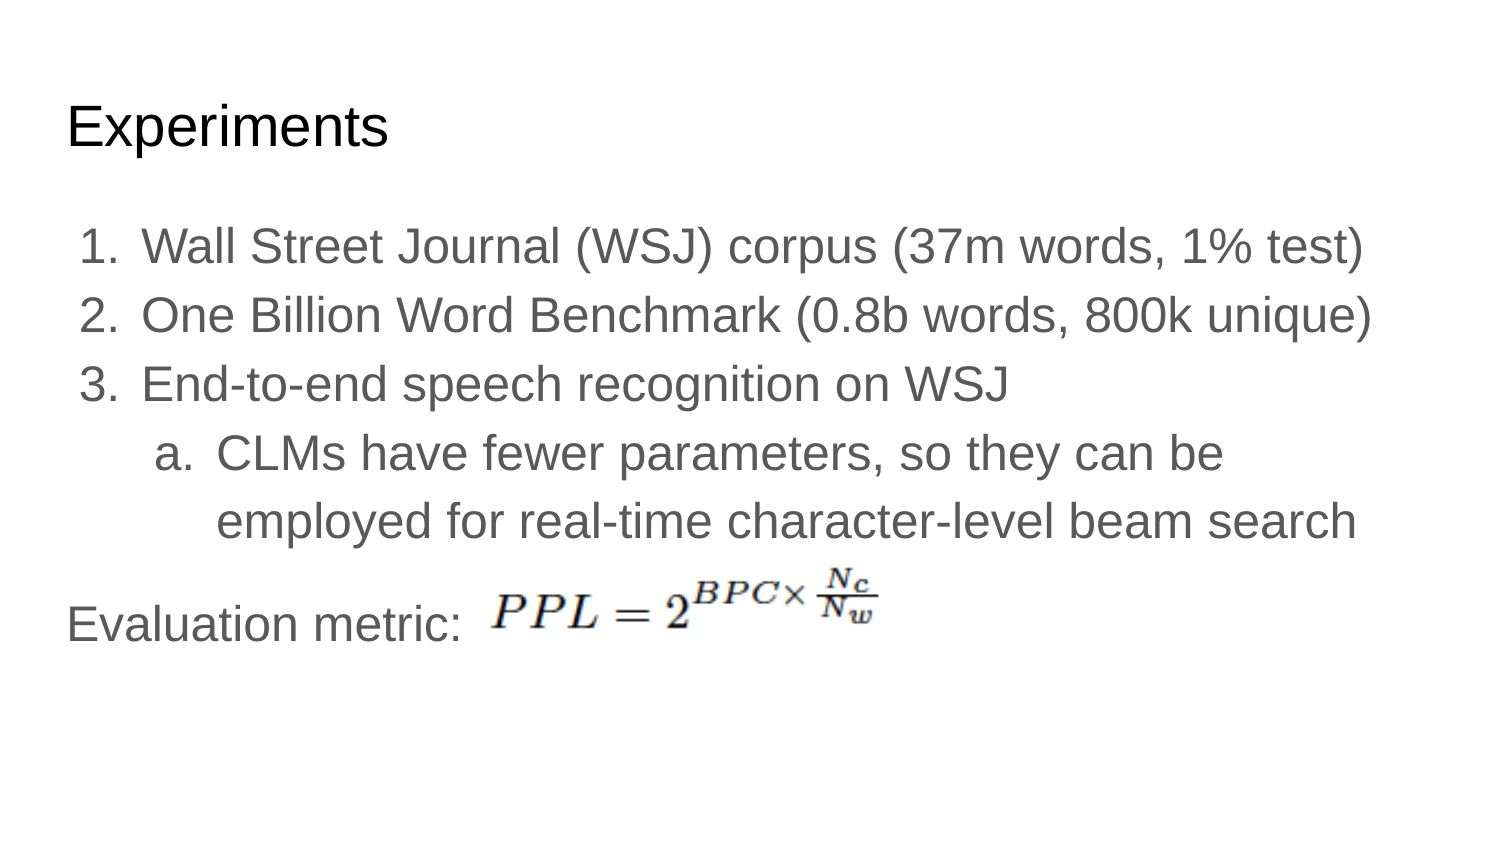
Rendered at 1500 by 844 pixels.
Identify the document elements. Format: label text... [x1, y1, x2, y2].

title Experiments [51, 72, 1449, 167]
list Wall Street Journal (WSJ) corpus (37m words, 1% test) One Billion Word Benchmark (0.8b words, 800k unique) End-to-end speech recognition on WSJ CLMs have fewer parameters, so they can be employed for real-time character-level beam search Evaluation metric: [51, 189, 1449, 750]
picture [467, 542, 902, 684]
